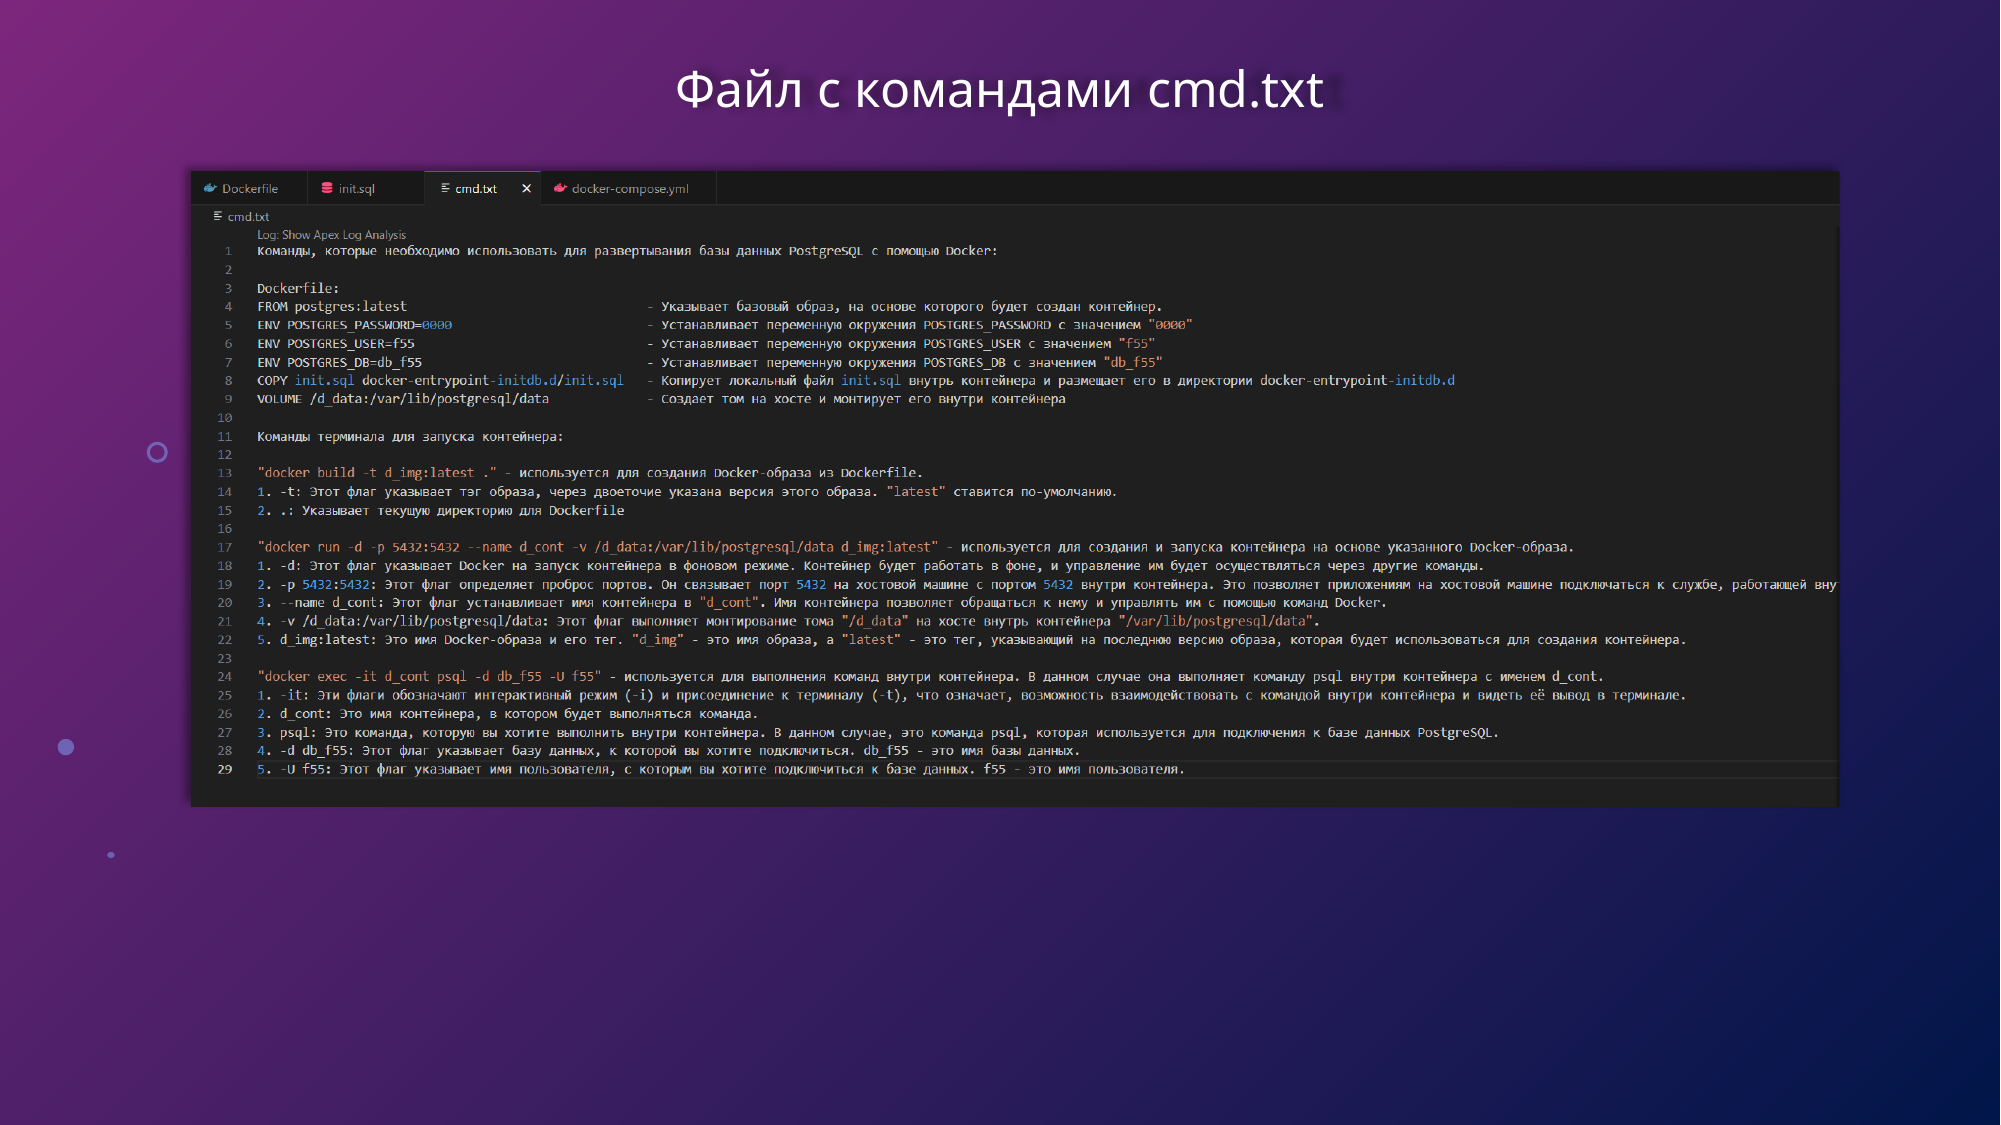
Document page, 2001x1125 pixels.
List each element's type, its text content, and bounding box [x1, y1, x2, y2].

text_box Файл с командами cmd.txt [248, 50, 1752, 126]
picture [190, 170, 1840, 807]
